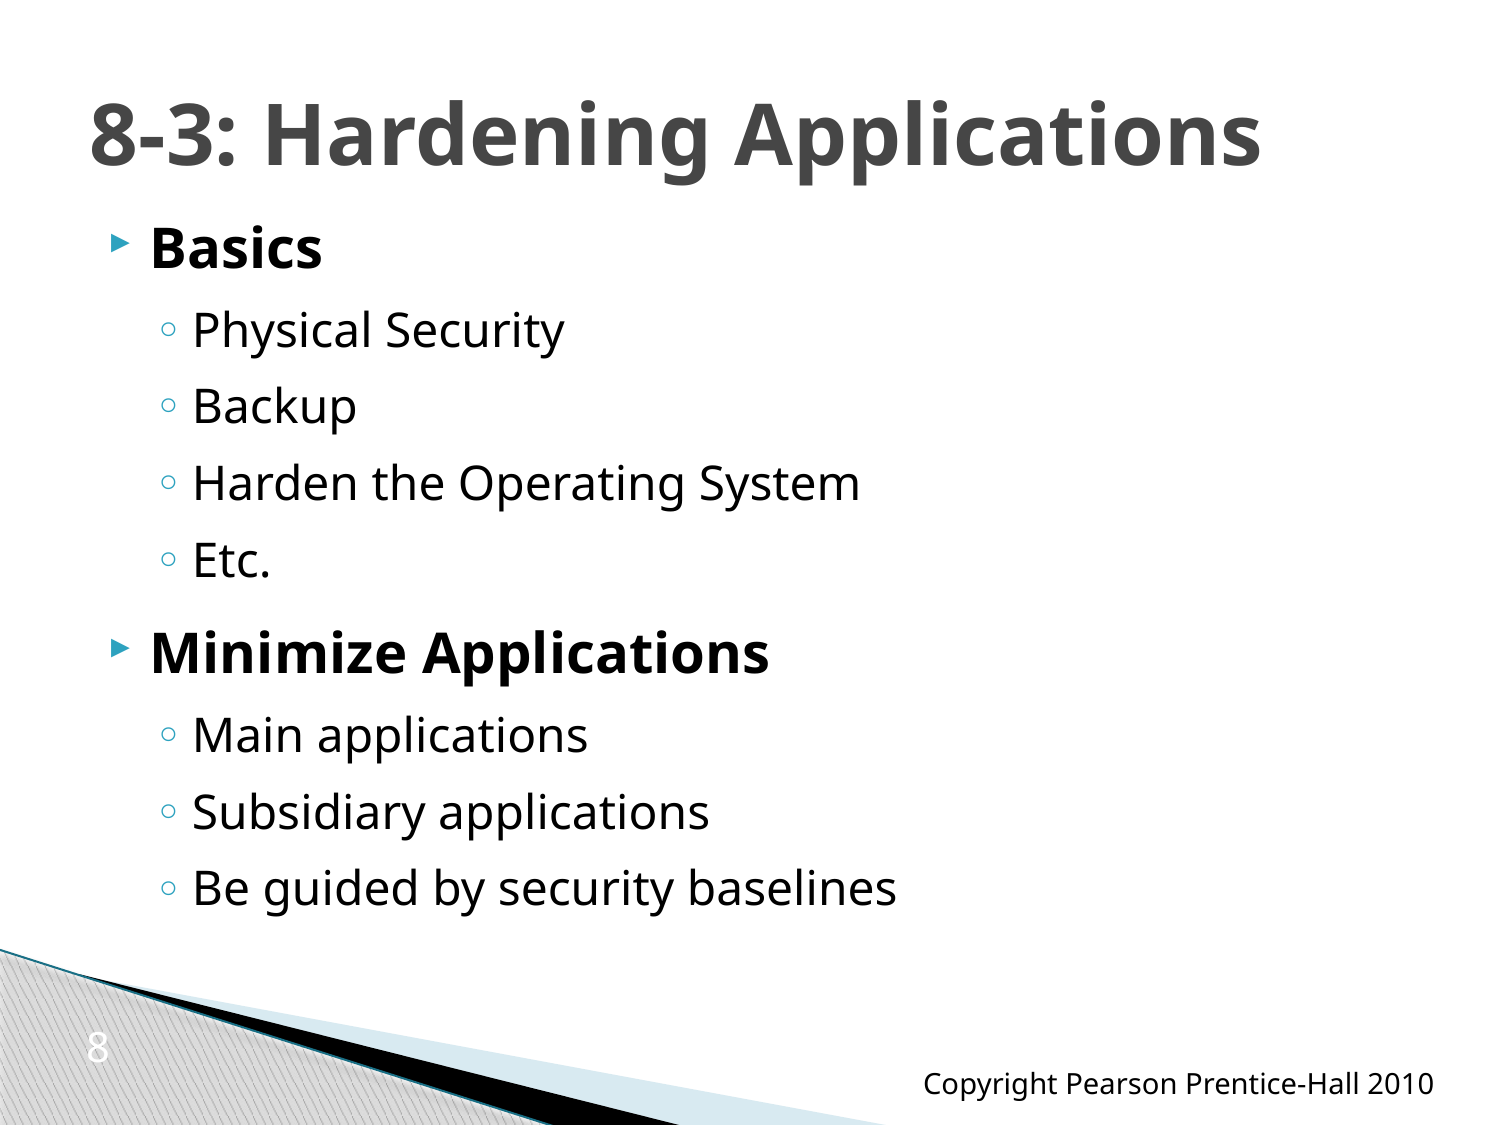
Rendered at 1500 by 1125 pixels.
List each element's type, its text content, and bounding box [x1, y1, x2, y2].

title 8-3: Hardening Applications [75, 37, 1425, 225]
list Basics Physical Security Backup Harden the Operating System Etc. Minimize Applications Main applications Subsidiary applications Be guided by security baselines [75, 225, 1425, 955]
slide_number 8 [0, 1025, 125, 1085]
footer Copyright Pearson Prentice-Hall 2010 [737, 1052, 1450, 1113]
